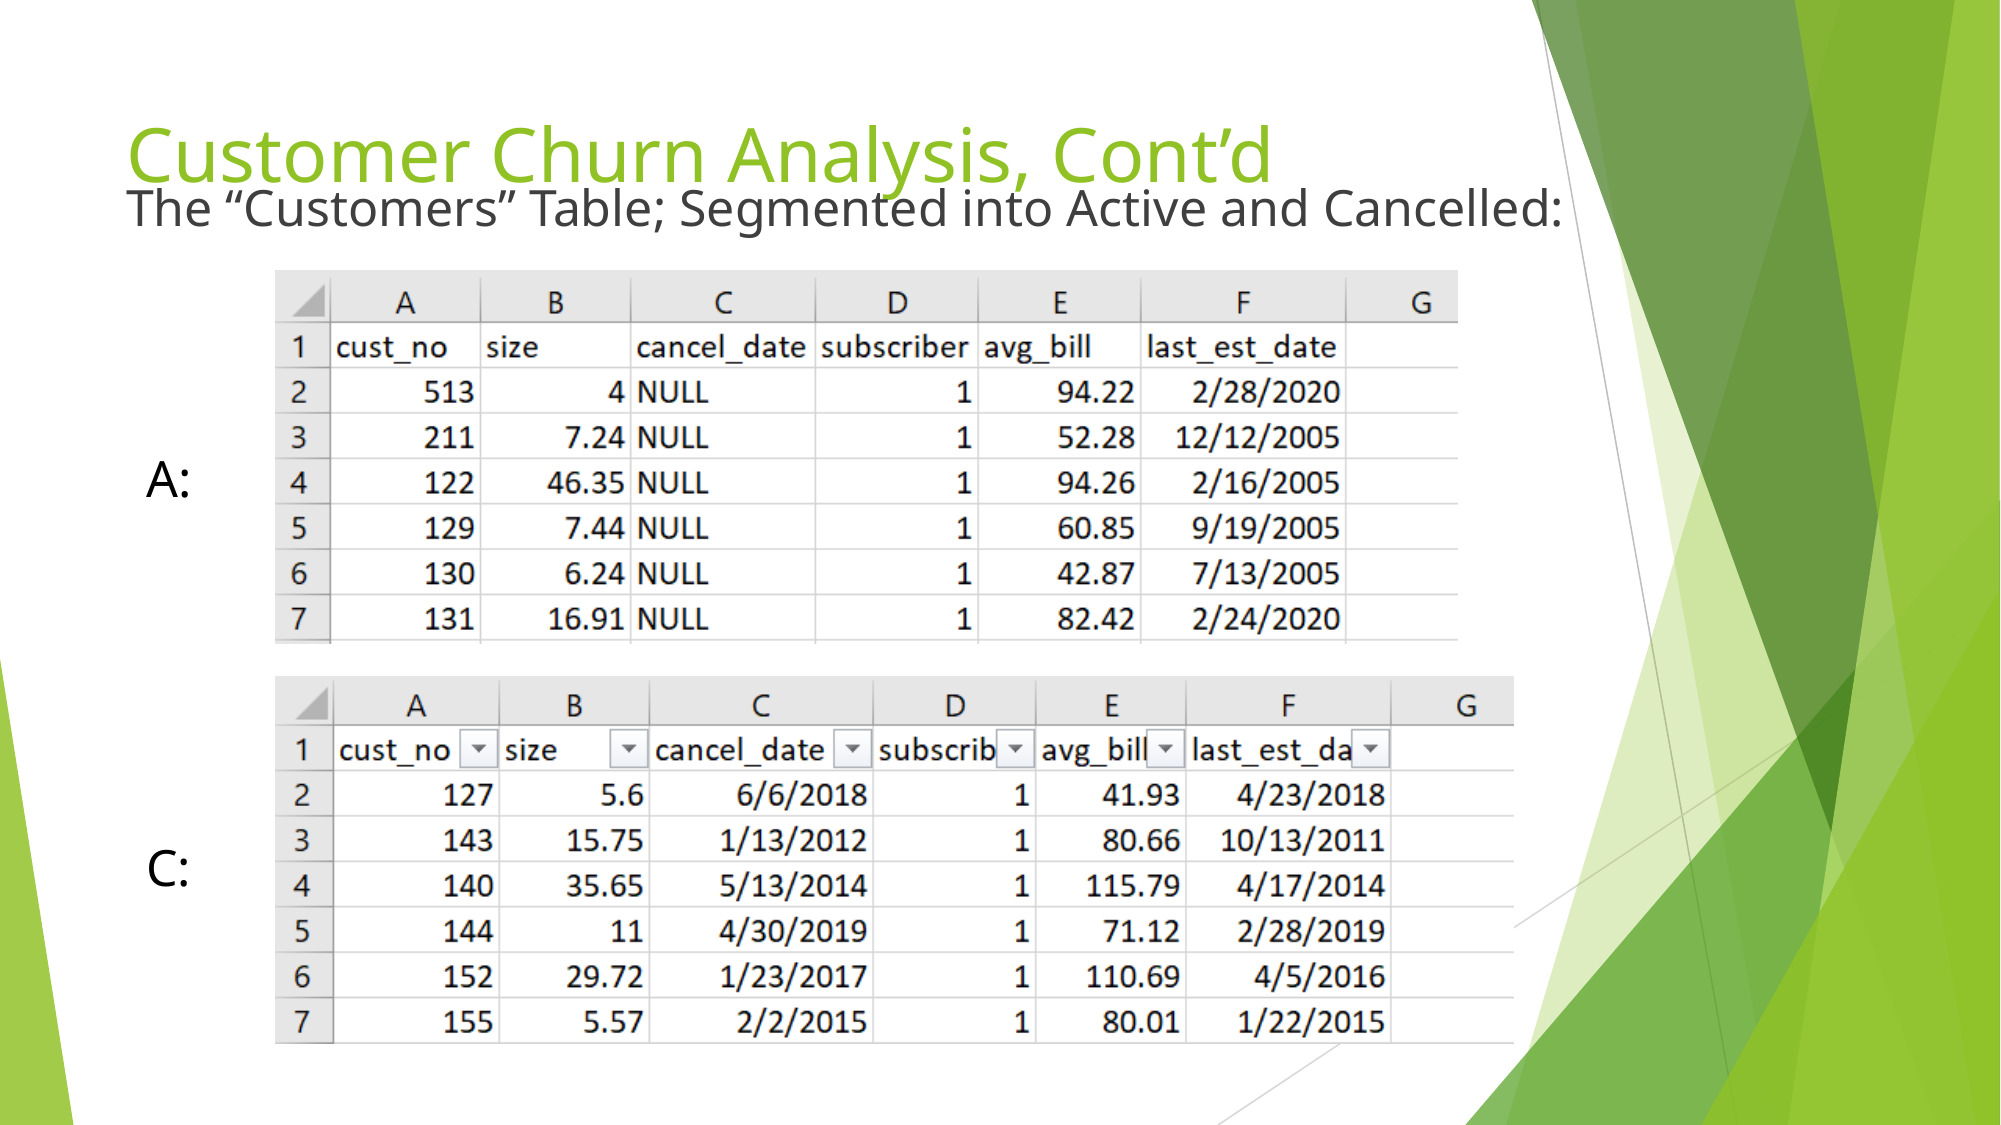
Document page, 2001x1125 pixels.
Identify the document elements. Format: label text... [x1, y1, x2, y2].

text_box A: [130, 432, 226, 537]
picture [275, 675, 1514, 1044]
text_box C: [130, 821, 226, 939]
list The “Customers” Table; Segmented into Active and Cancelled: [111, 169, 1622, 273]
picture [275, 269, 1458, 644]
title Customer Churn Analysis, Cont’d [111, 99, 1522, 169]
